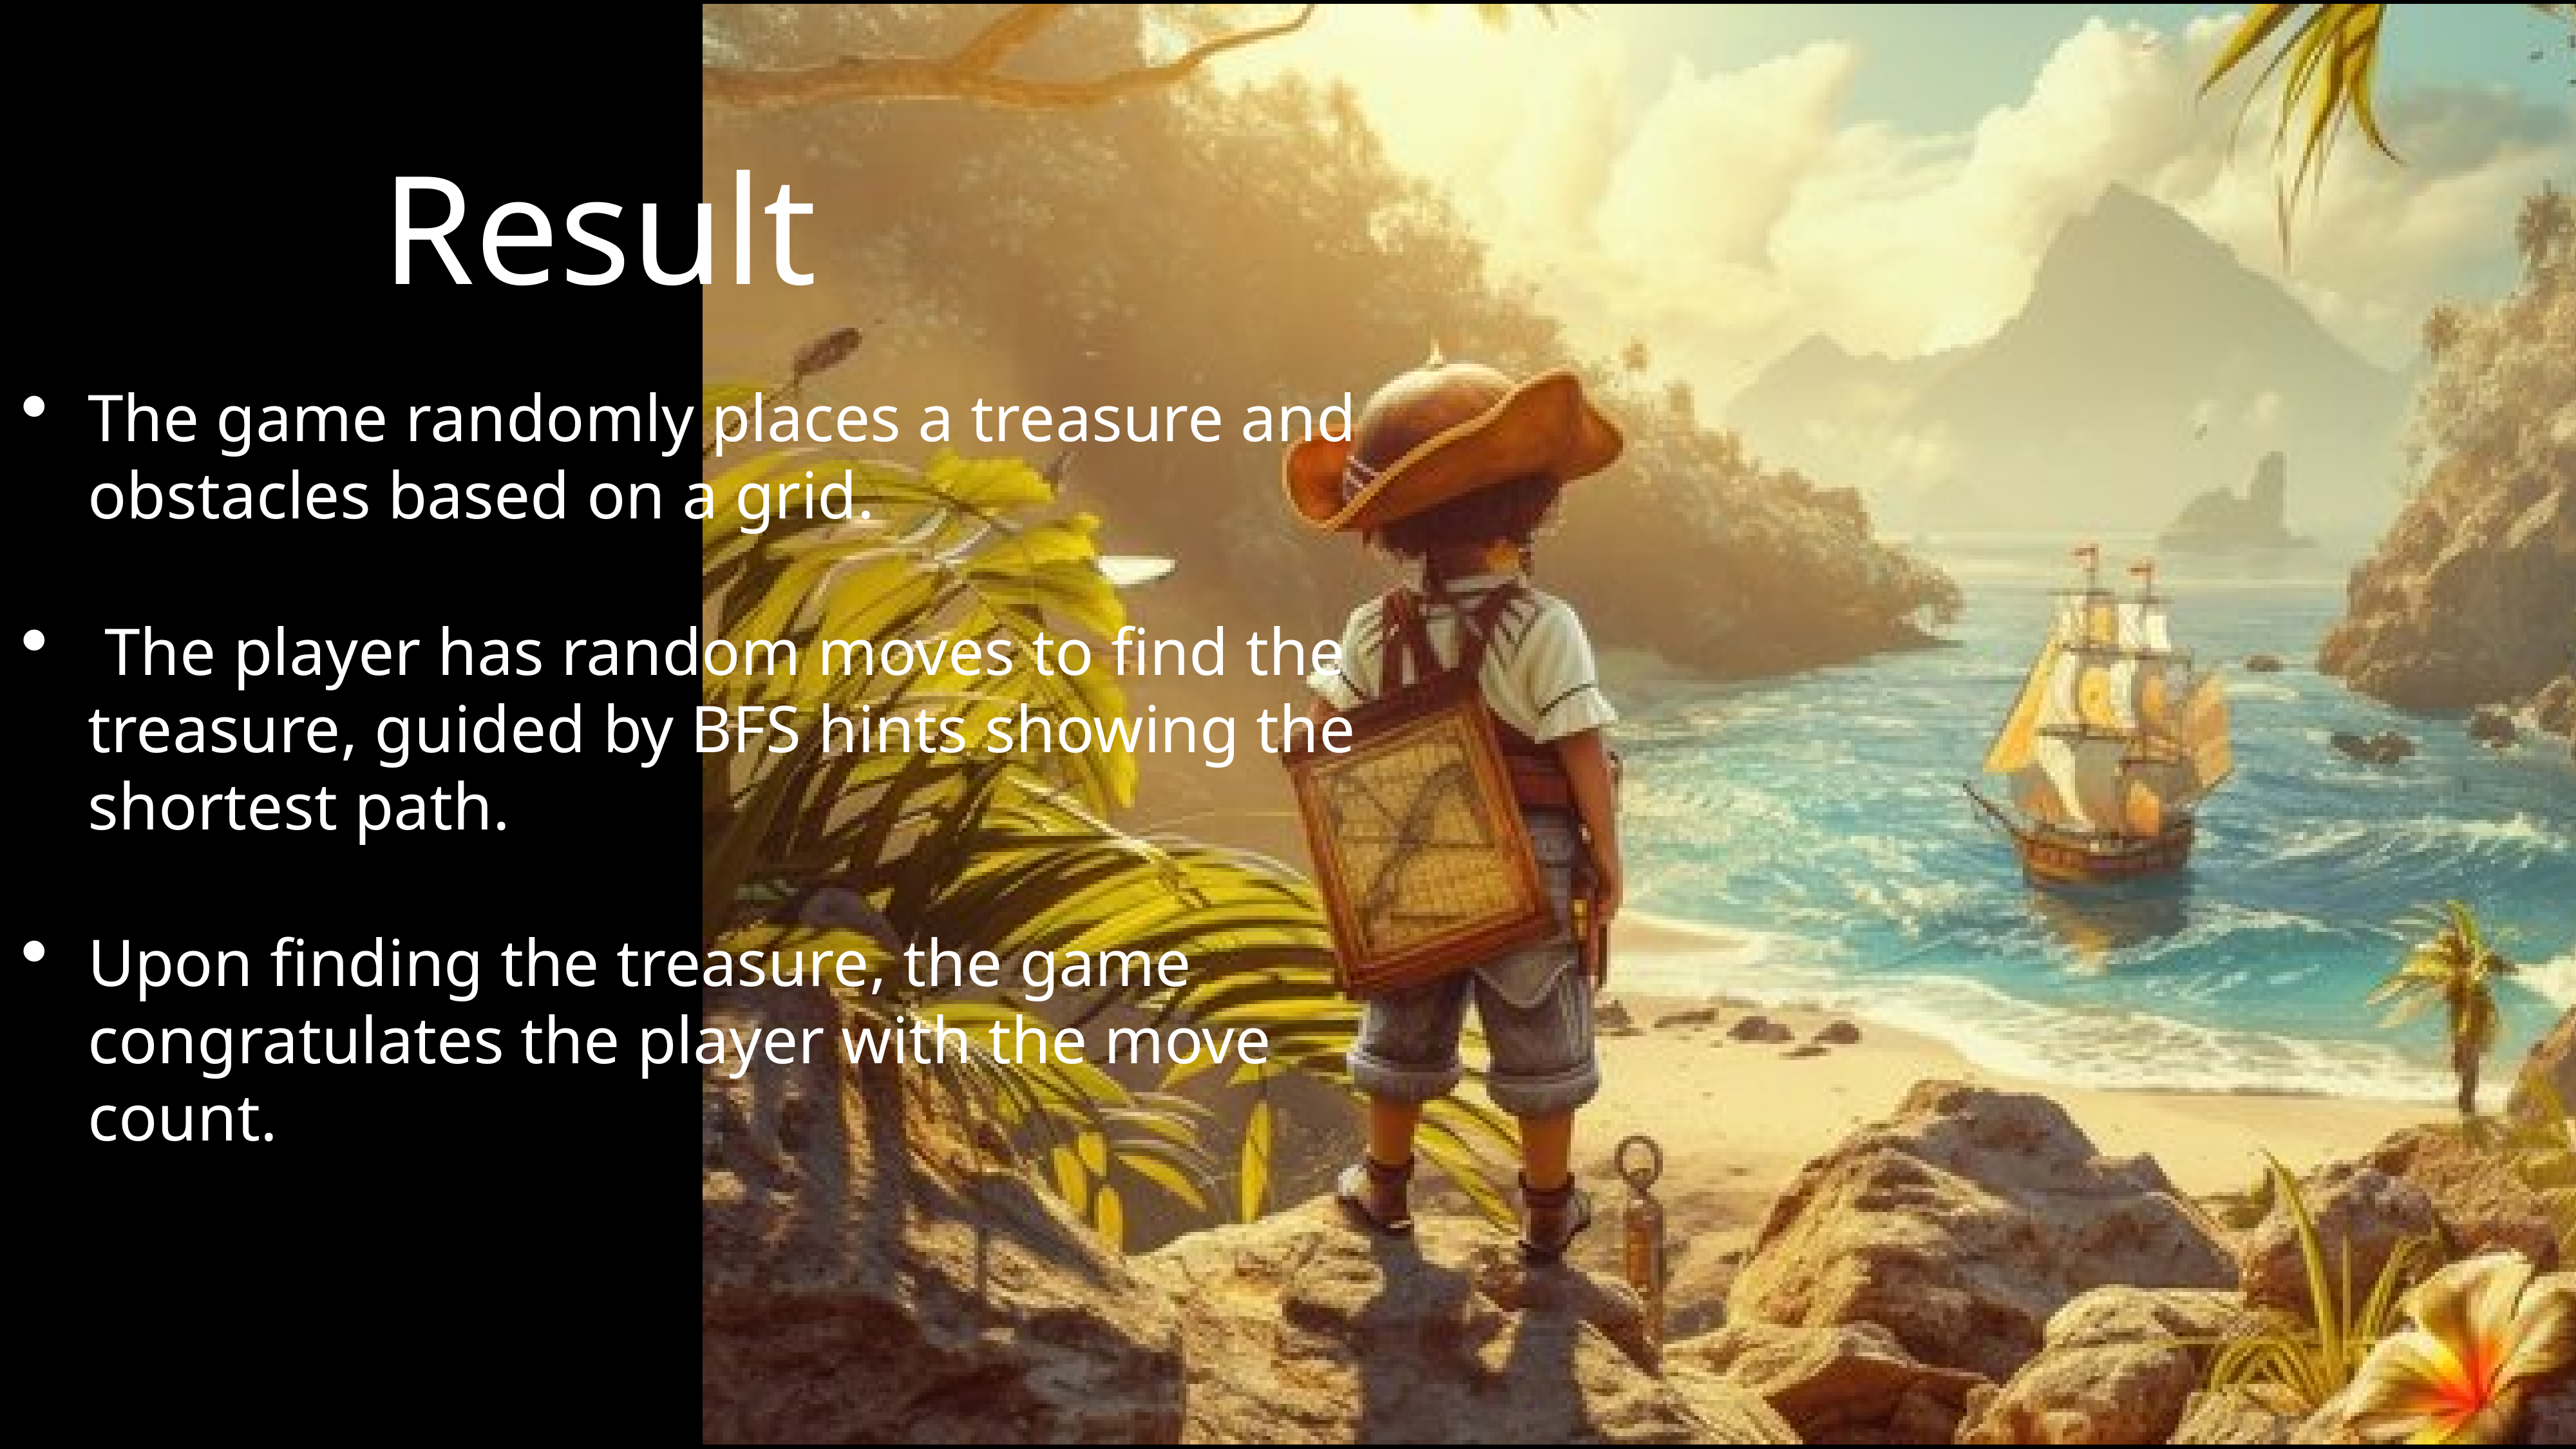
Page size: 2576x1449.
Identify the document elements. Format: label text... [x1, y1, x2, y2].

picture [703, 4, 2576, 1445]
title Result [0, 102, 703, 345]
list The game randomly places a treasure and obstacles based on a grid. The player has random moves to find the treasure, guided by BFS hints showing the shortest path. Upon finding the treasure, the game congratulates the player with the move count. [15, 274, 703, 1257]
